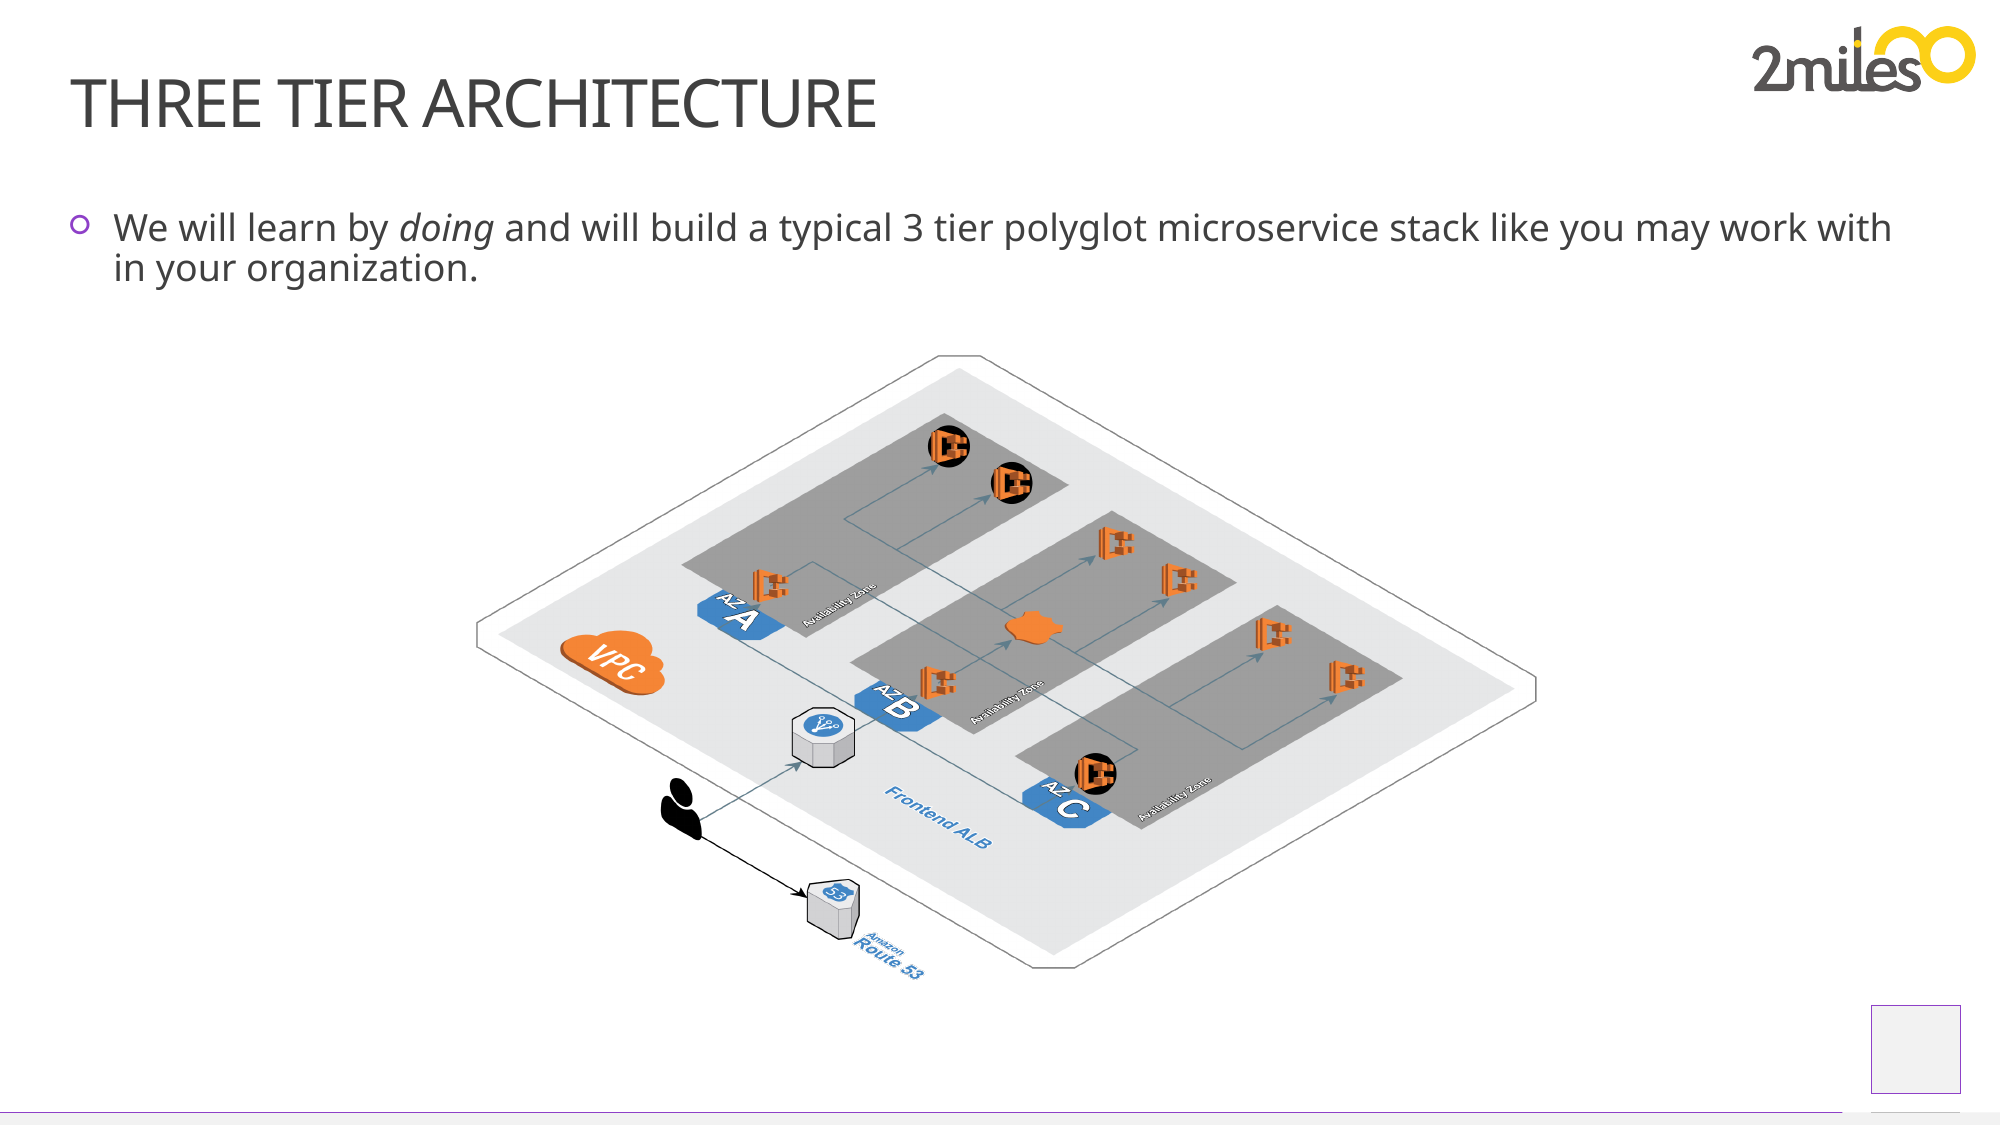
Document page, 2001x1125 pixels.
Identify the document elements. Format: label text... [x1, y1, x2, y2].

title Three Tier Architecture [70, 70, 1932, 142]
list We will learn by doing and will build a typical 3 tier polyglot microservice stack like you may work with in your organization. [69, 208, 1930, 323]
picture [1752, 26, 1976, 92]
picture [414, 322, 1588, 1019]
